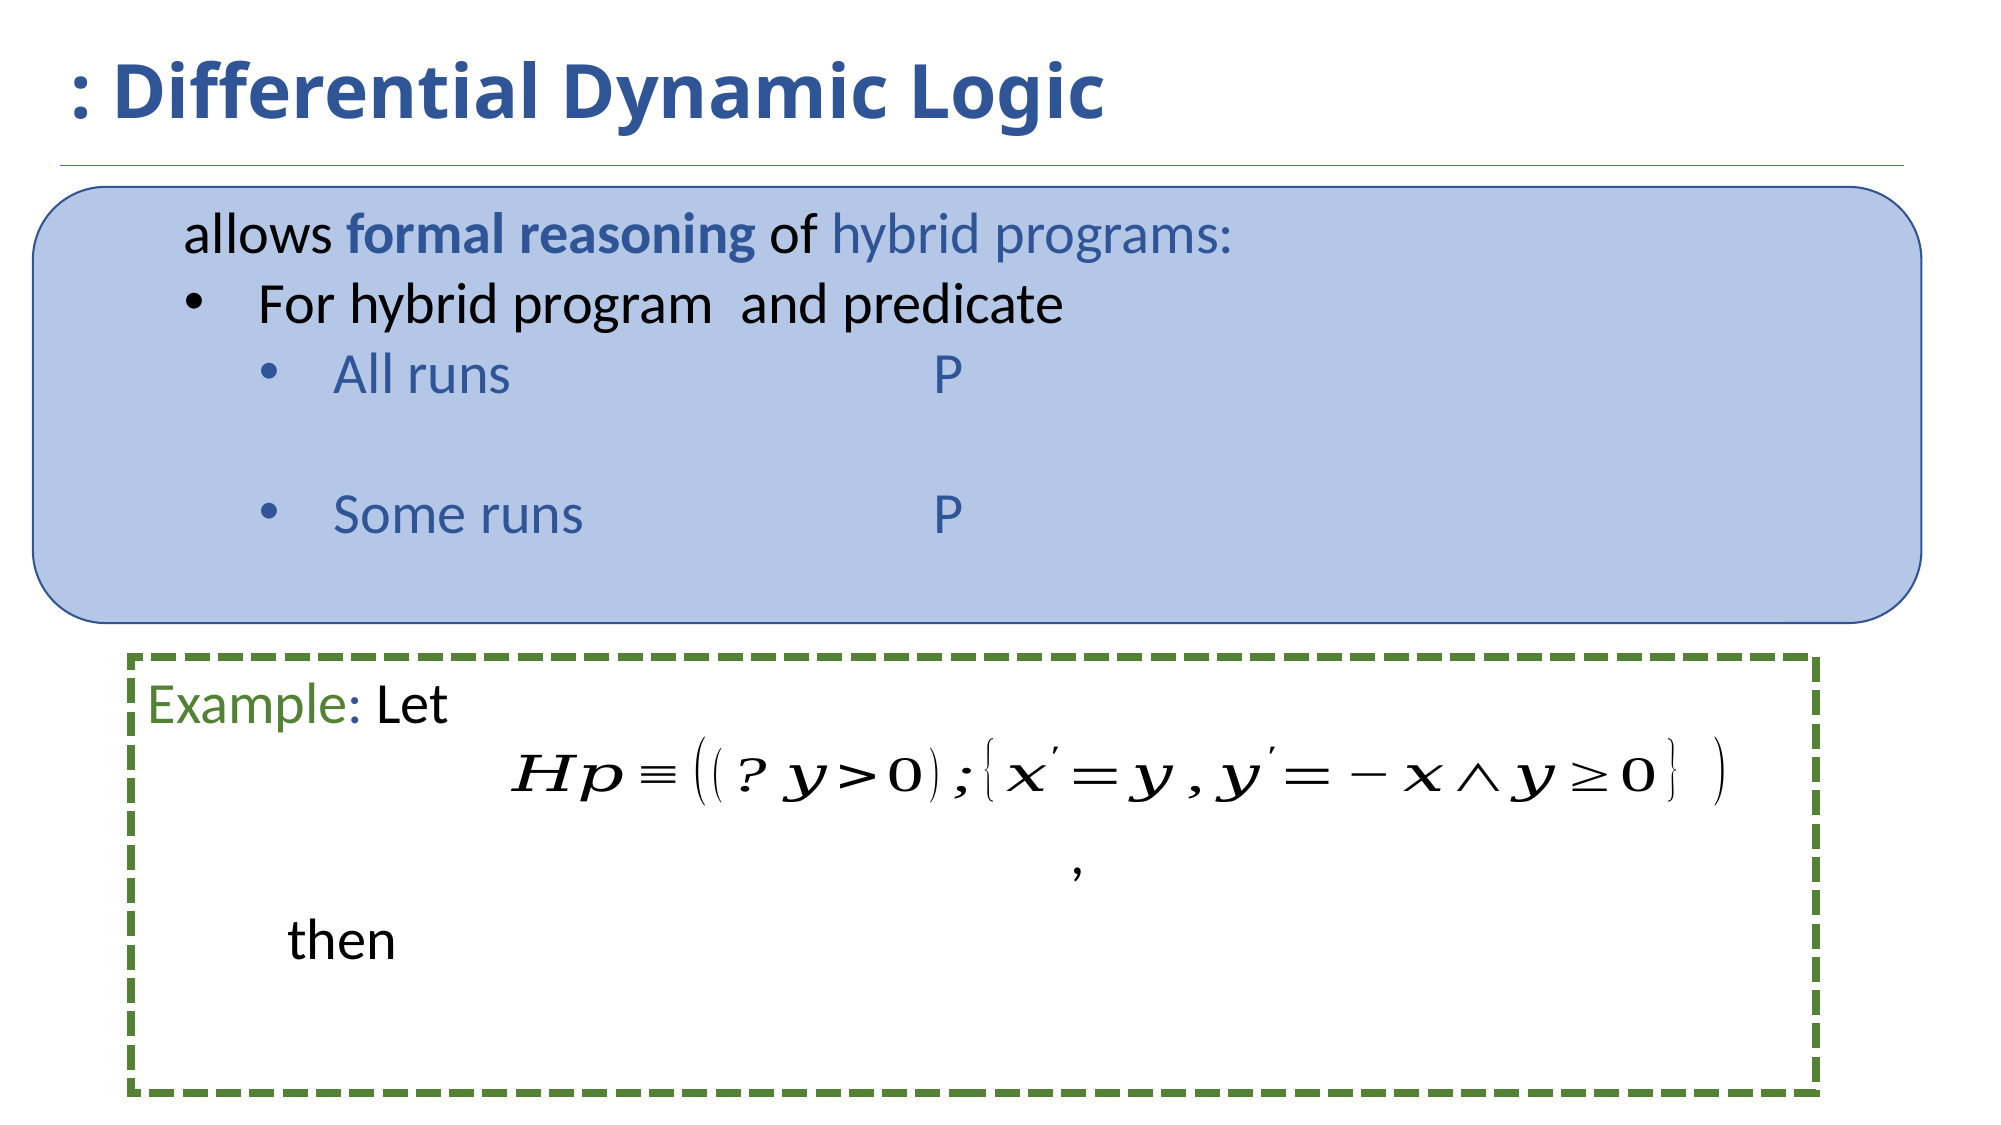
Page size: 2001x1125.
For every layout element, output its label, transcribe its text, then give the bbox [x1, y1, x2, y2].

text_box [31, 185, 1923, 625]
text_box Example: Let [132, 657, 465, 743]
text_box then [272, 893, 412, 979]
text_box [130, 656, 1817, 1094]
